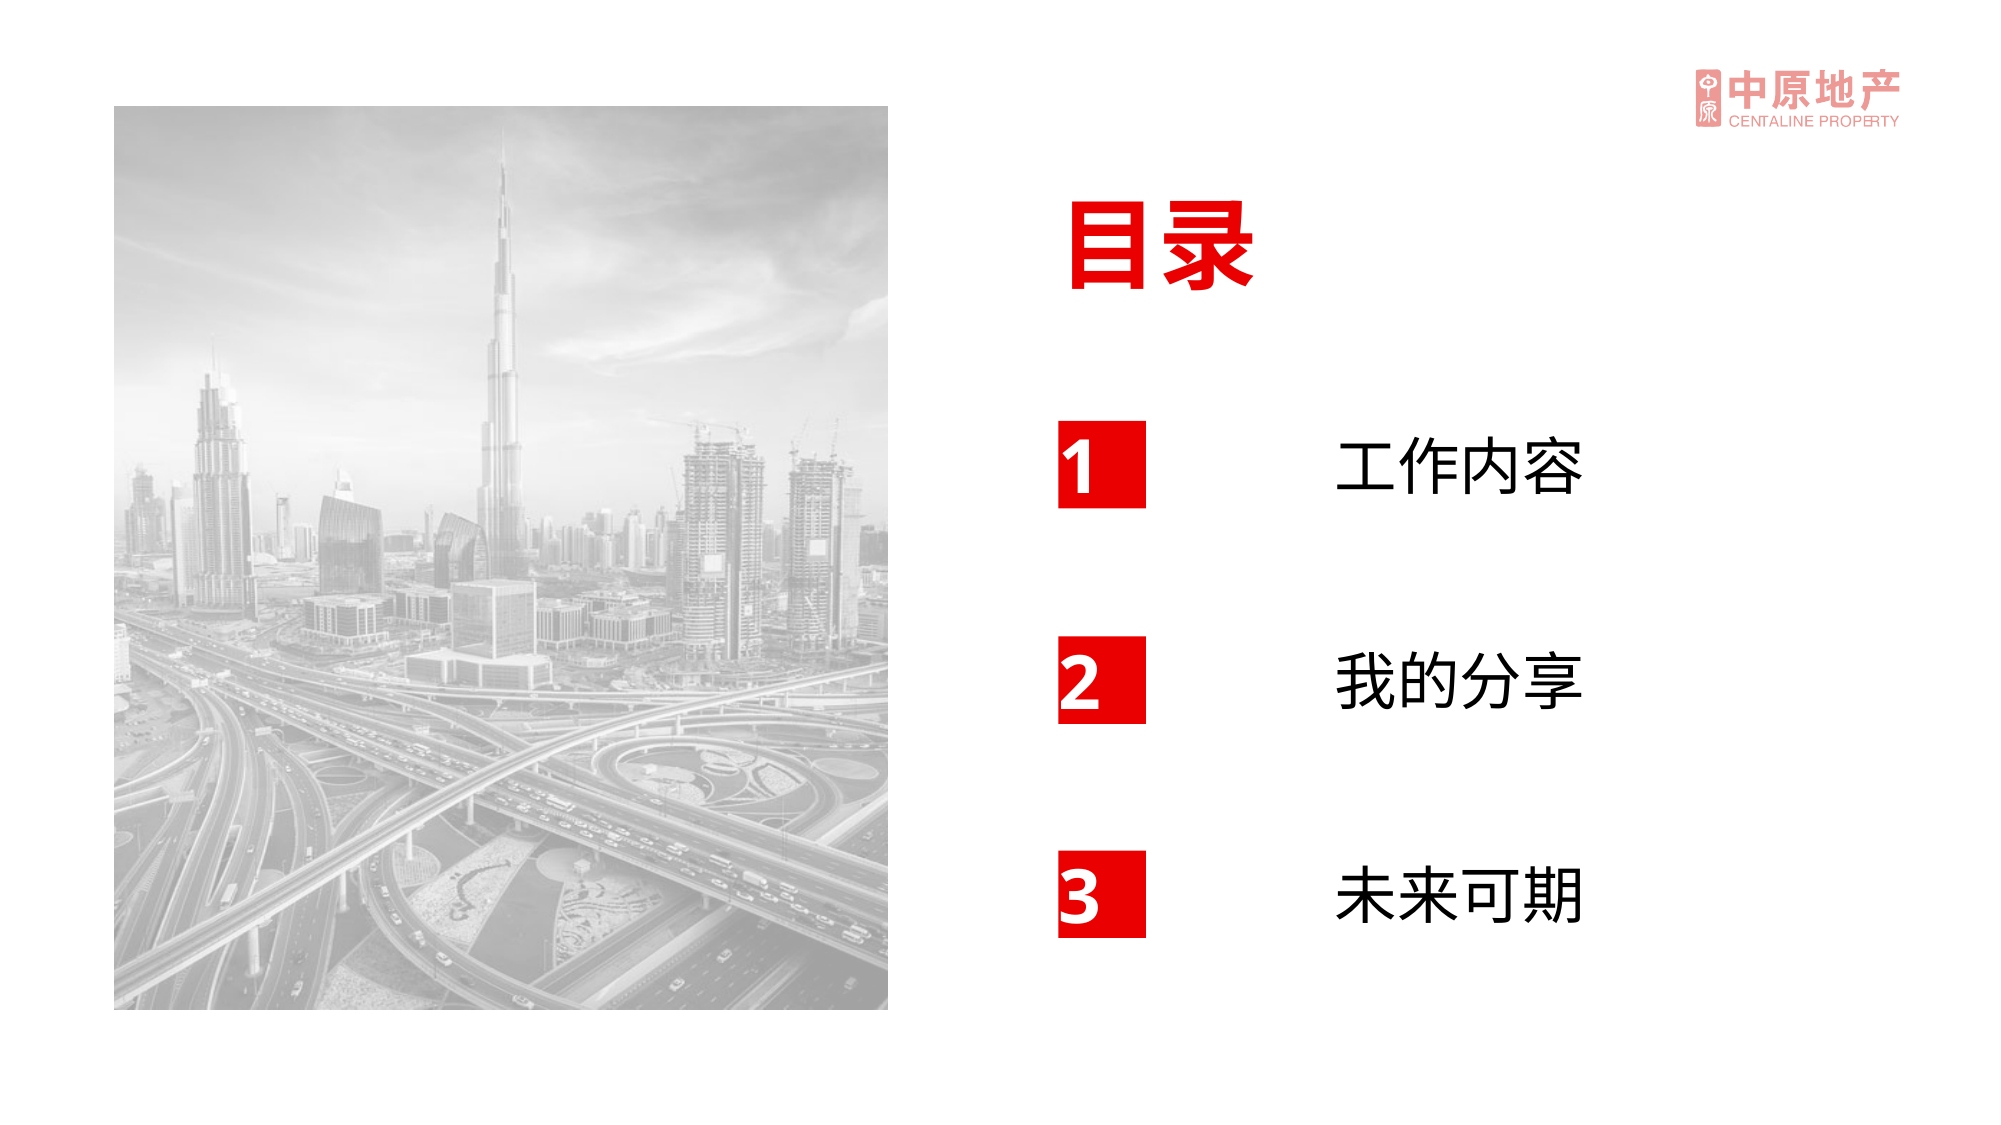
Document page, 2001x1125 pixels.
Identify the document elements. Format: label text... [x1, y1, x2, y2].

picture [114, 106, 888, 1010]
text_box 我的分享 [1320, 634, 1600, 725]
text_box 未来可期 [1320, 848, 1600, 939]
text_box 1 [1043, 411, 1163, 517]
text_box 2 [1043, 627, 1163, 732]
text_box 3 [1043, 841, 1163, 946]
text_box [1695, 68, 1900, 128]
text_box 目录 [1043, 174, 1368, 309]
text_box 工作内容 [1320, 419, 1600, 509]
